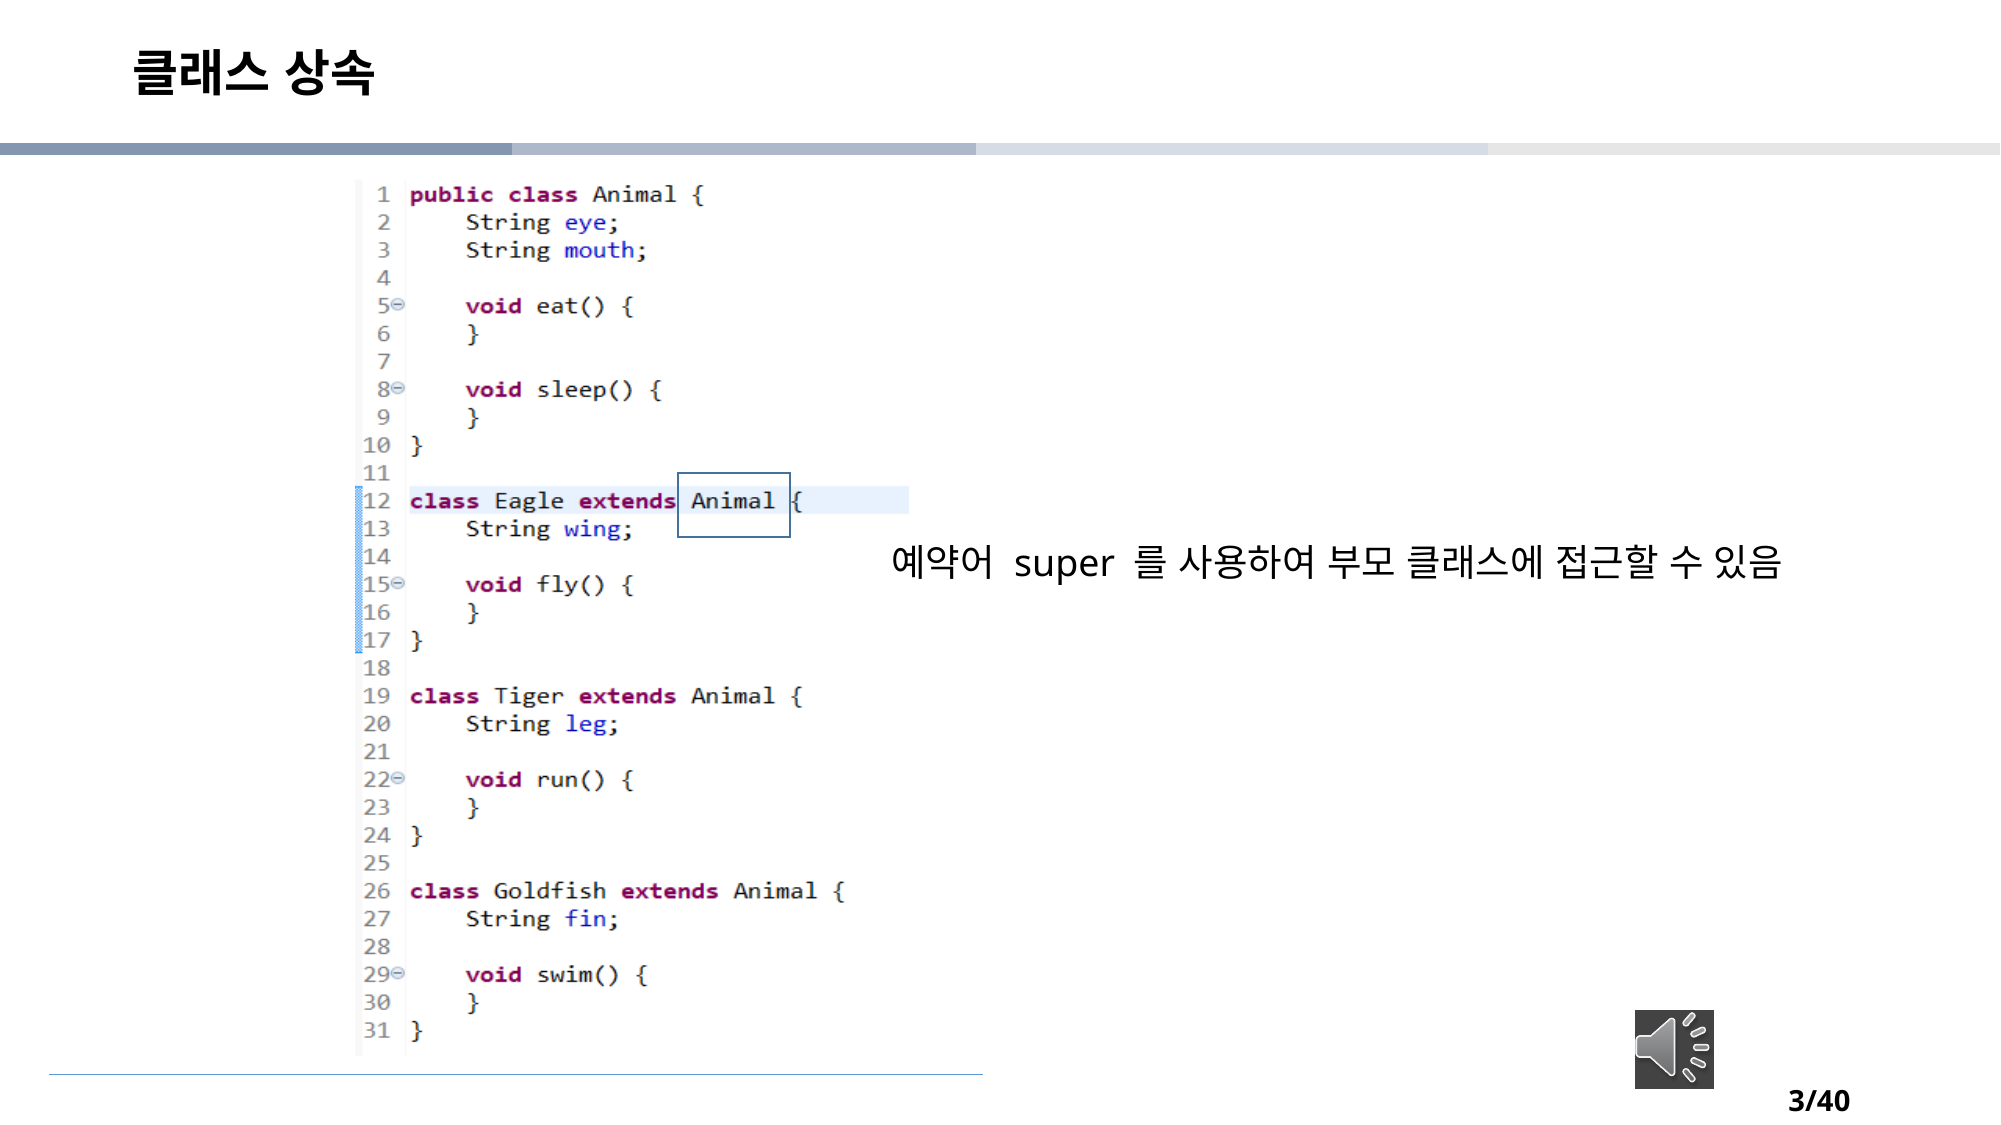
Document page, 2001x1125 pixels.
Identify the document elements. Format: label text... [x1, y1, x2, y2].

title 클래스 상속 [117, 30, 1772, 121]
text_box 예약어 super 를 사용하여 부모 클래스에 접근할 수 있음 [909, 536, 1799, 593]
picture [1634, 1009, 1715, 1090]
picture [355, 177, 909, 1056]
